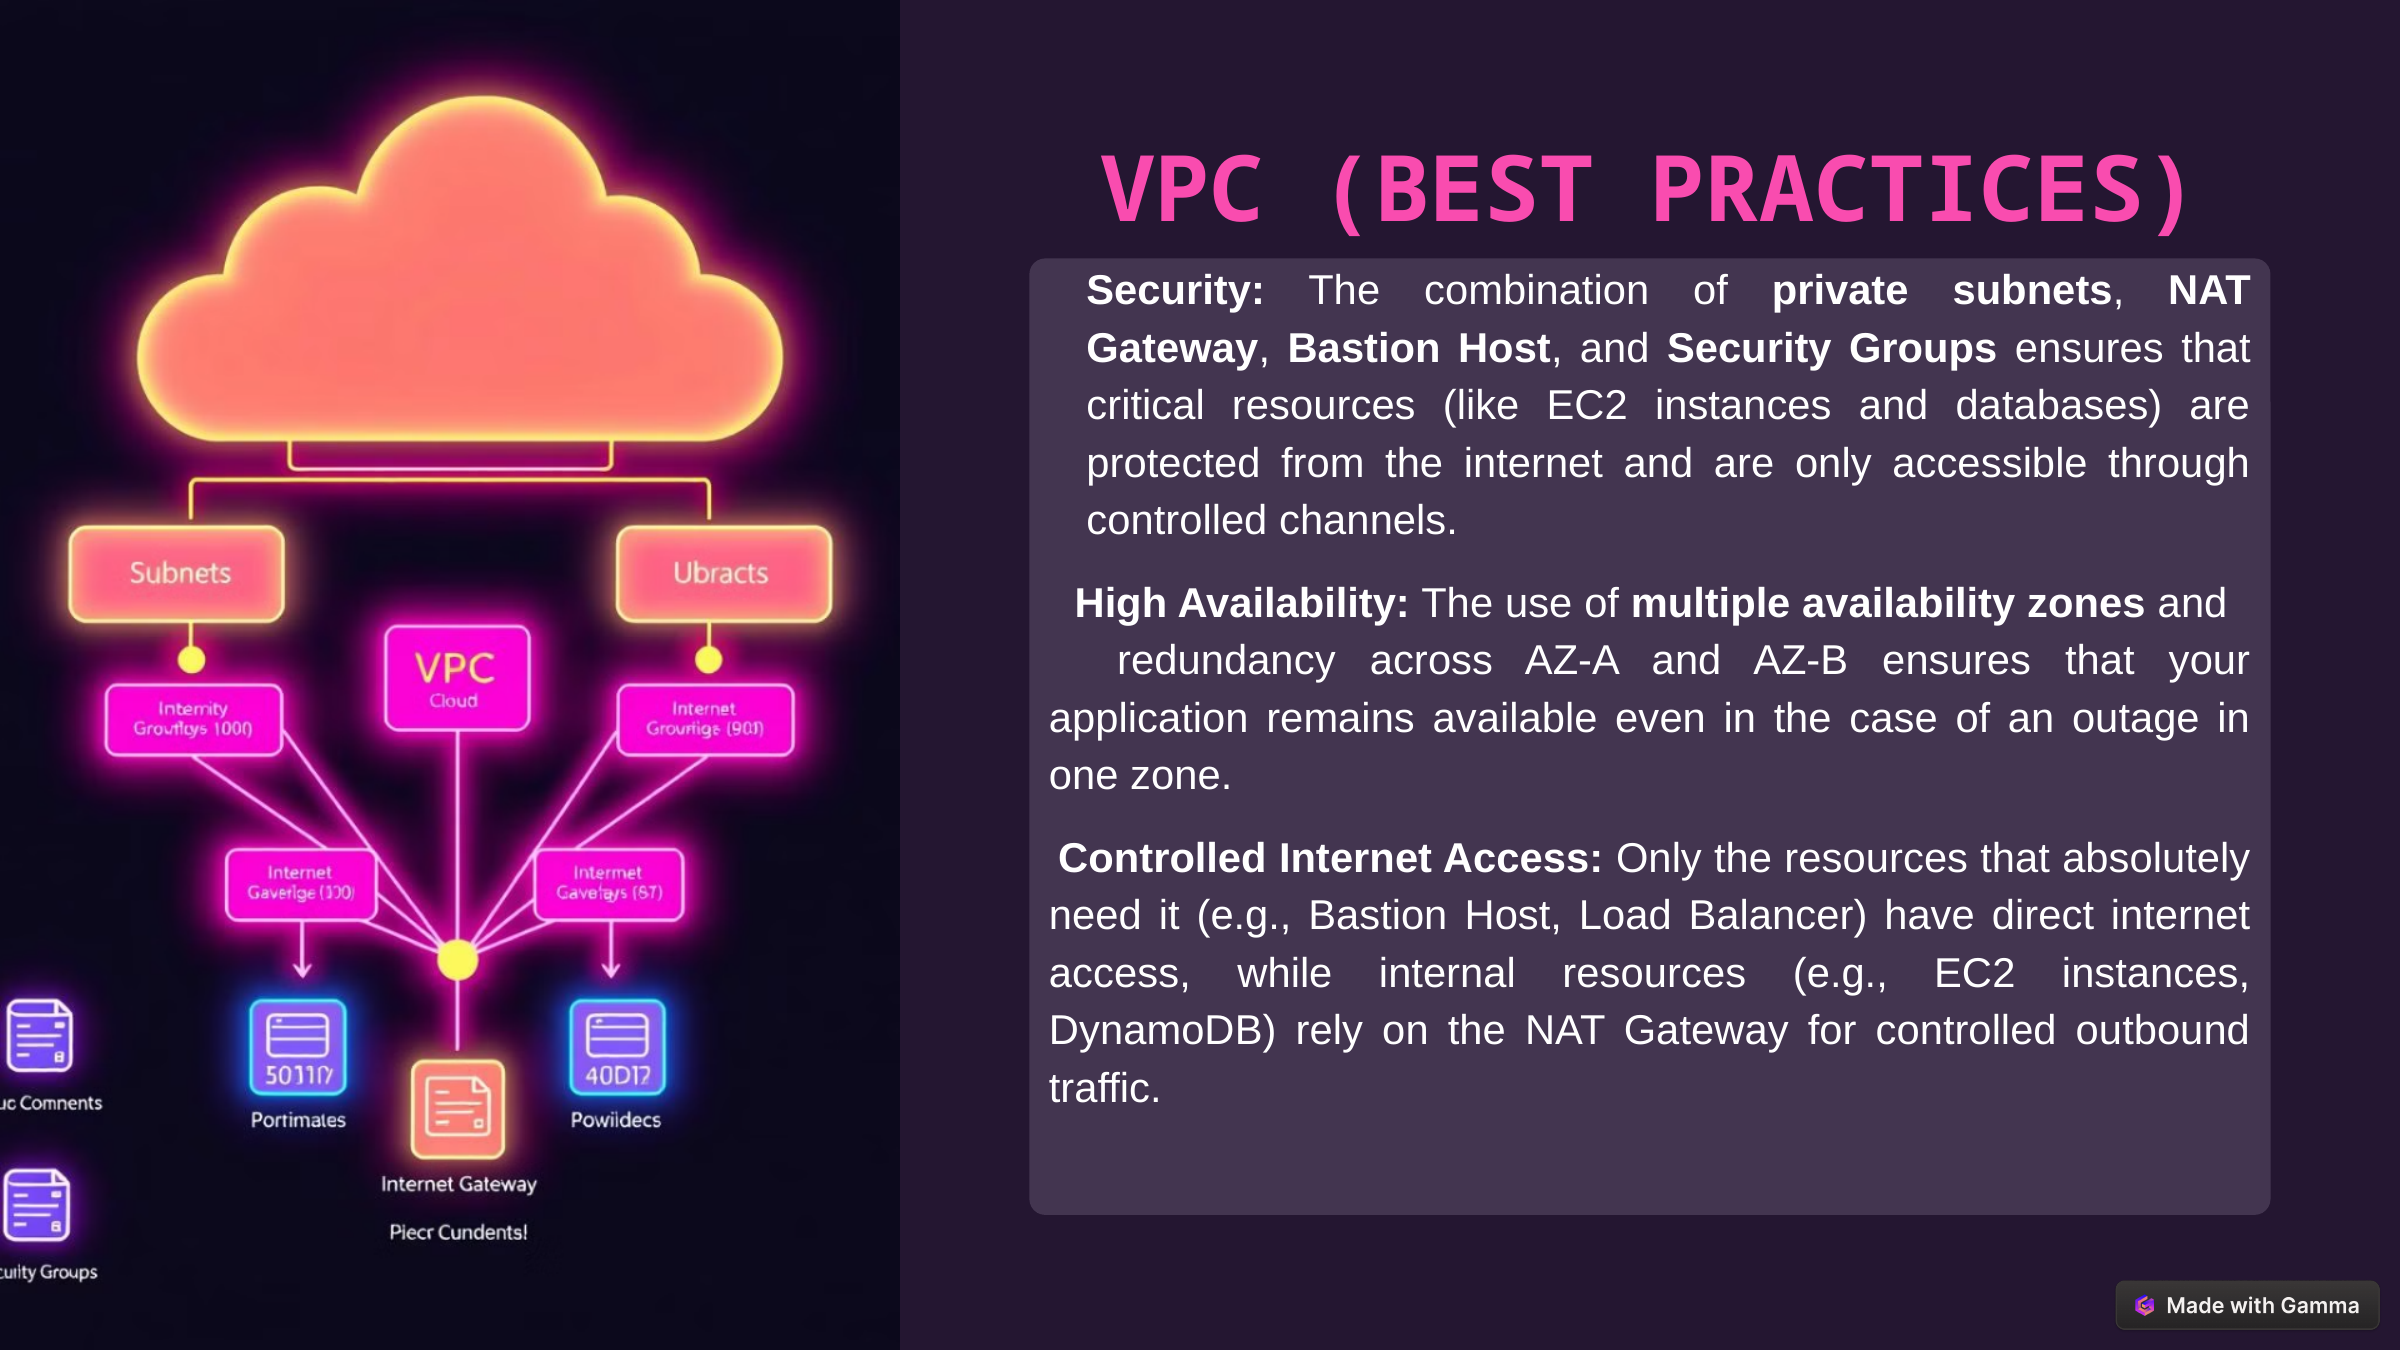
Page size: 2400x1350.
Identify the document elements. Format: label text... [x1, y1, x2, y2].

picture [2106, 1271, 2389, 1339]
picture [0, 0, 901, 1350]
text_box VPC (BEST PRACTICES) [1029, 101, 2271, 259]
text_box Security: The combination of private subnets, NAT Gateway, Bastion Host, and Security Groups ensures that critical resources (like EC2 instances and databases) are protected from the internet and are only accessible through controlled channels. High Availability: The use of multiple availability zones and redundancy across AZ-A and AZ-B ensures that your application remains available even in the case of an outage in one zone. Controlled Internet Access: Only the resources that absolutely need it (e.g., Bastion Host, Load Balancer) have direct internet access, while internal resources (e.g., EC2 instances, DynamoDB) rely on the NAT Gateway for controlled outbound traffic. [1029, 258, 2271, 1215]
